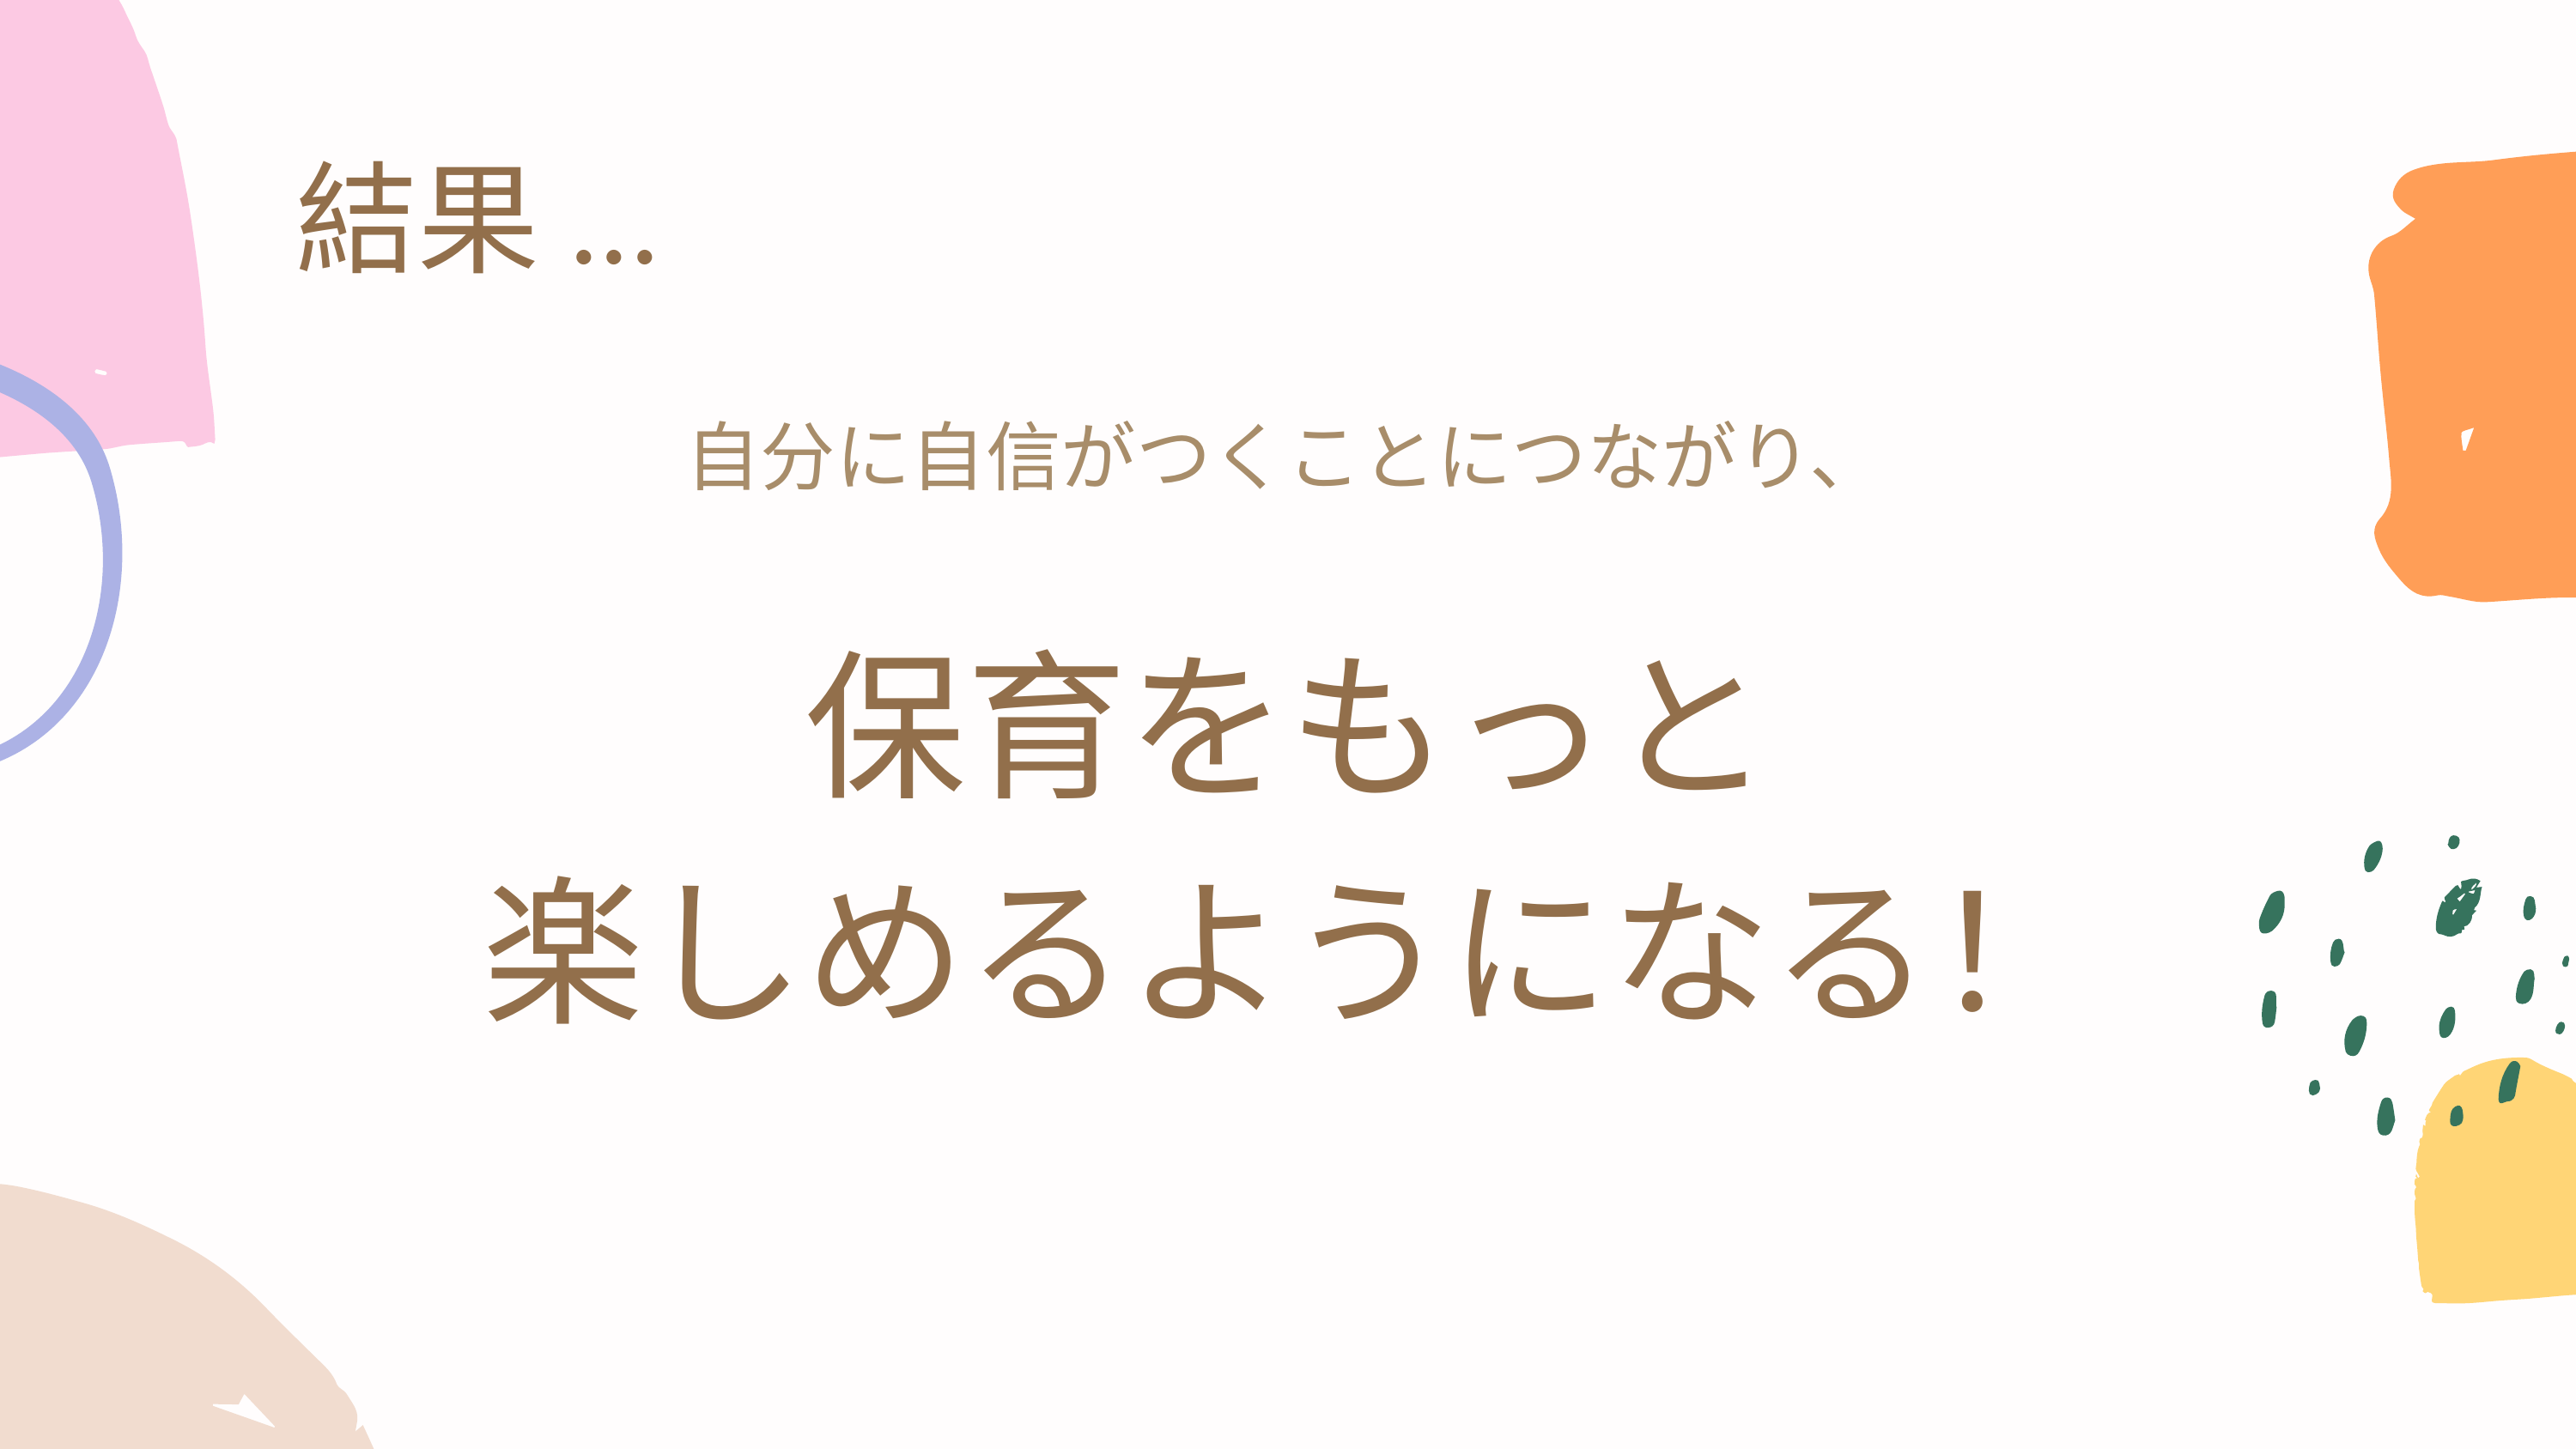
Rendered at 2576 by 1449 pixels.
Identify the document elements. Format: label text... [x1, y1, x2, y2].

text_box 保育をもっと 楽しめるようになる！ [483, 592, 2093, 1044]
picture [2363, 144, 2576, 604]
text_box 自分に自信がつくことにつながり、 [683, 394, 1886, 500]
text_box 結果... [286, 118, 671, 289]
picture [2257, 834, 2576, 1304]
picture [0, 1197, 502, 1449]
picture [0, 0, 216, 807]
